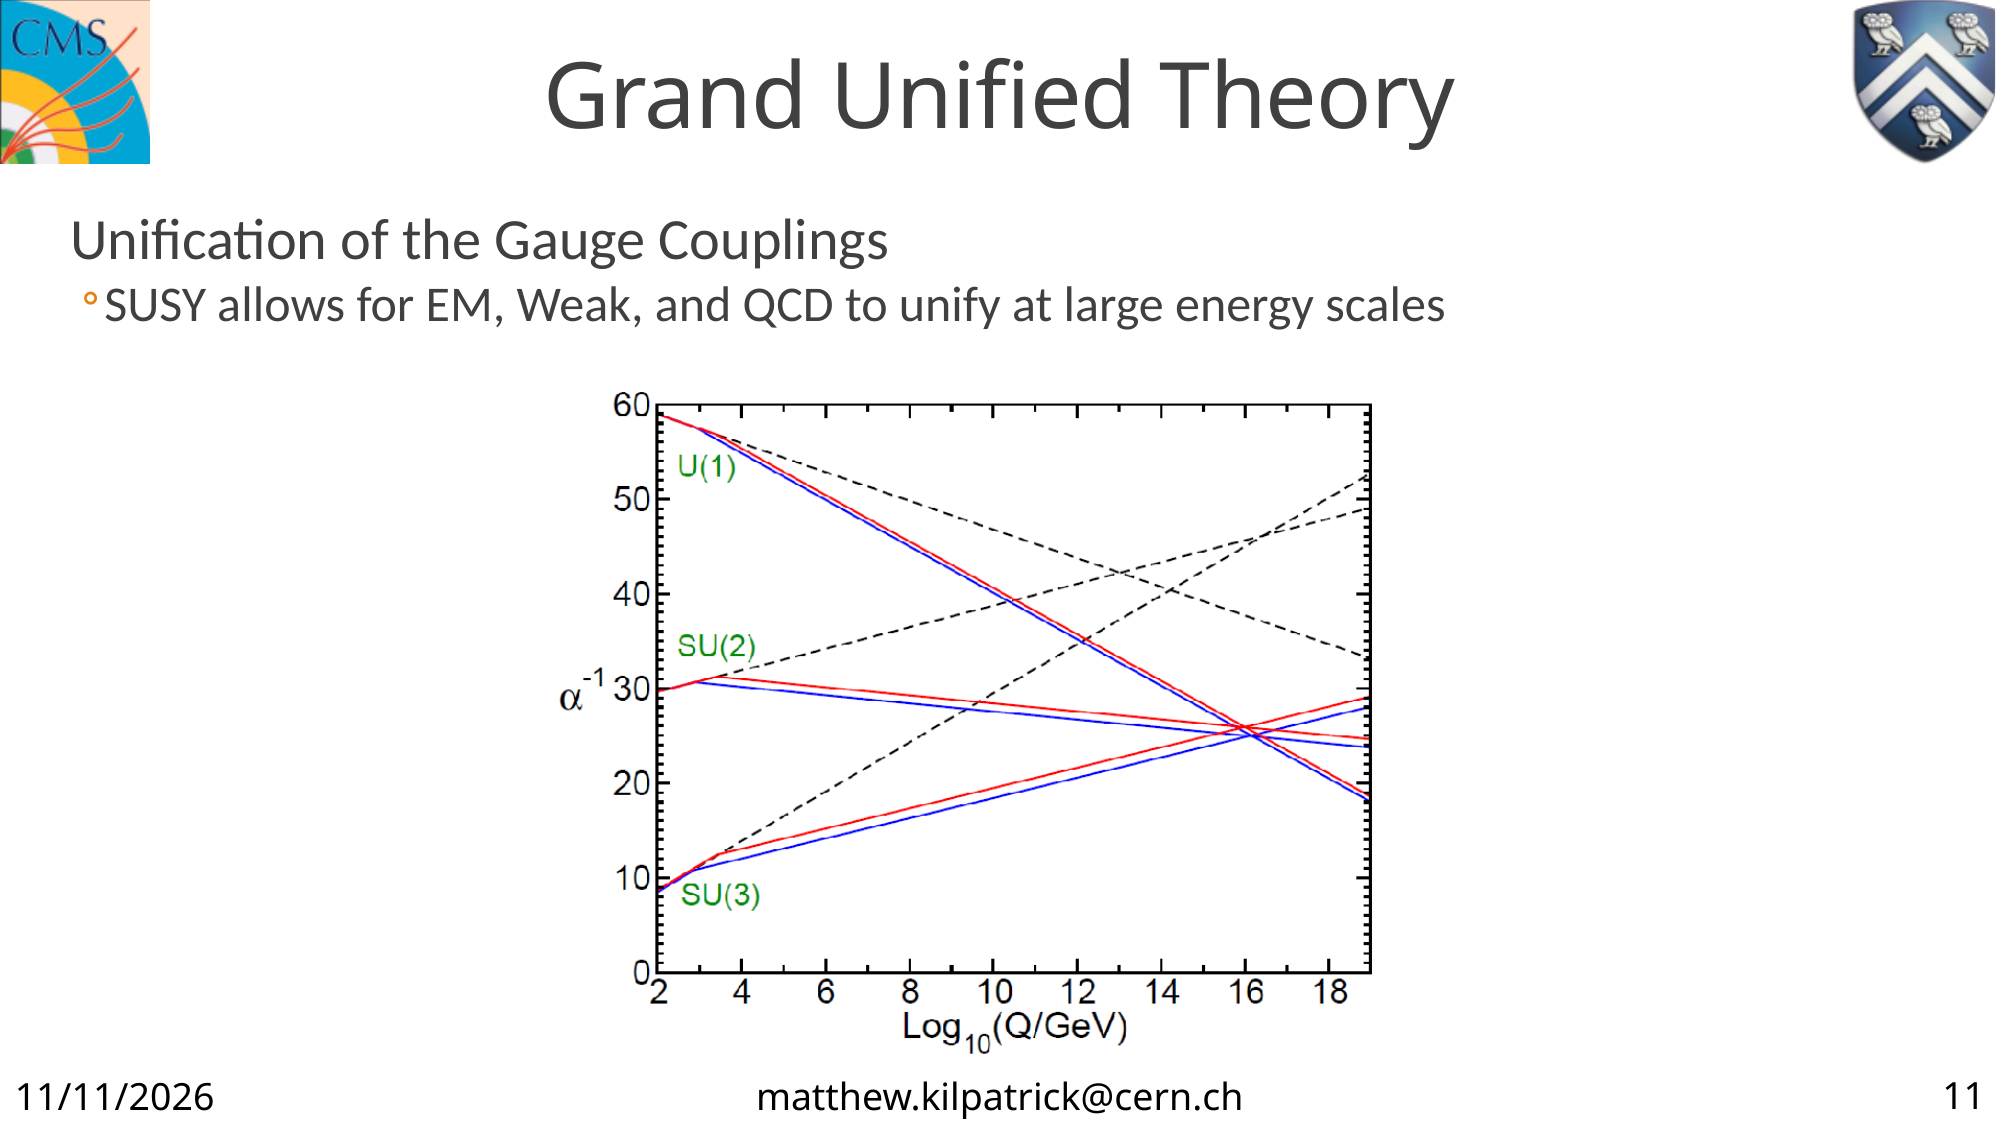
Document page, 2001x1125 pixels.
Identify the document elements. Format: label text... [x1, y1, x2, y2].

picture [549, 366, 1397, 1062]
footer matthew.kilpatrick@cern.ch [439, 1065, 1561, 1125]
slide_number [0, 1065, 257, 1125]
list Unification of the Gauge Couplings SUSY allows for EM, Weak, and QCD to unify at large energy scales [57, 201, 1946, 1061]
title Grand Unified Theory [137, 33, 1863, 168]
slide_number 11 [1784, 1064, 2000, 1125]
